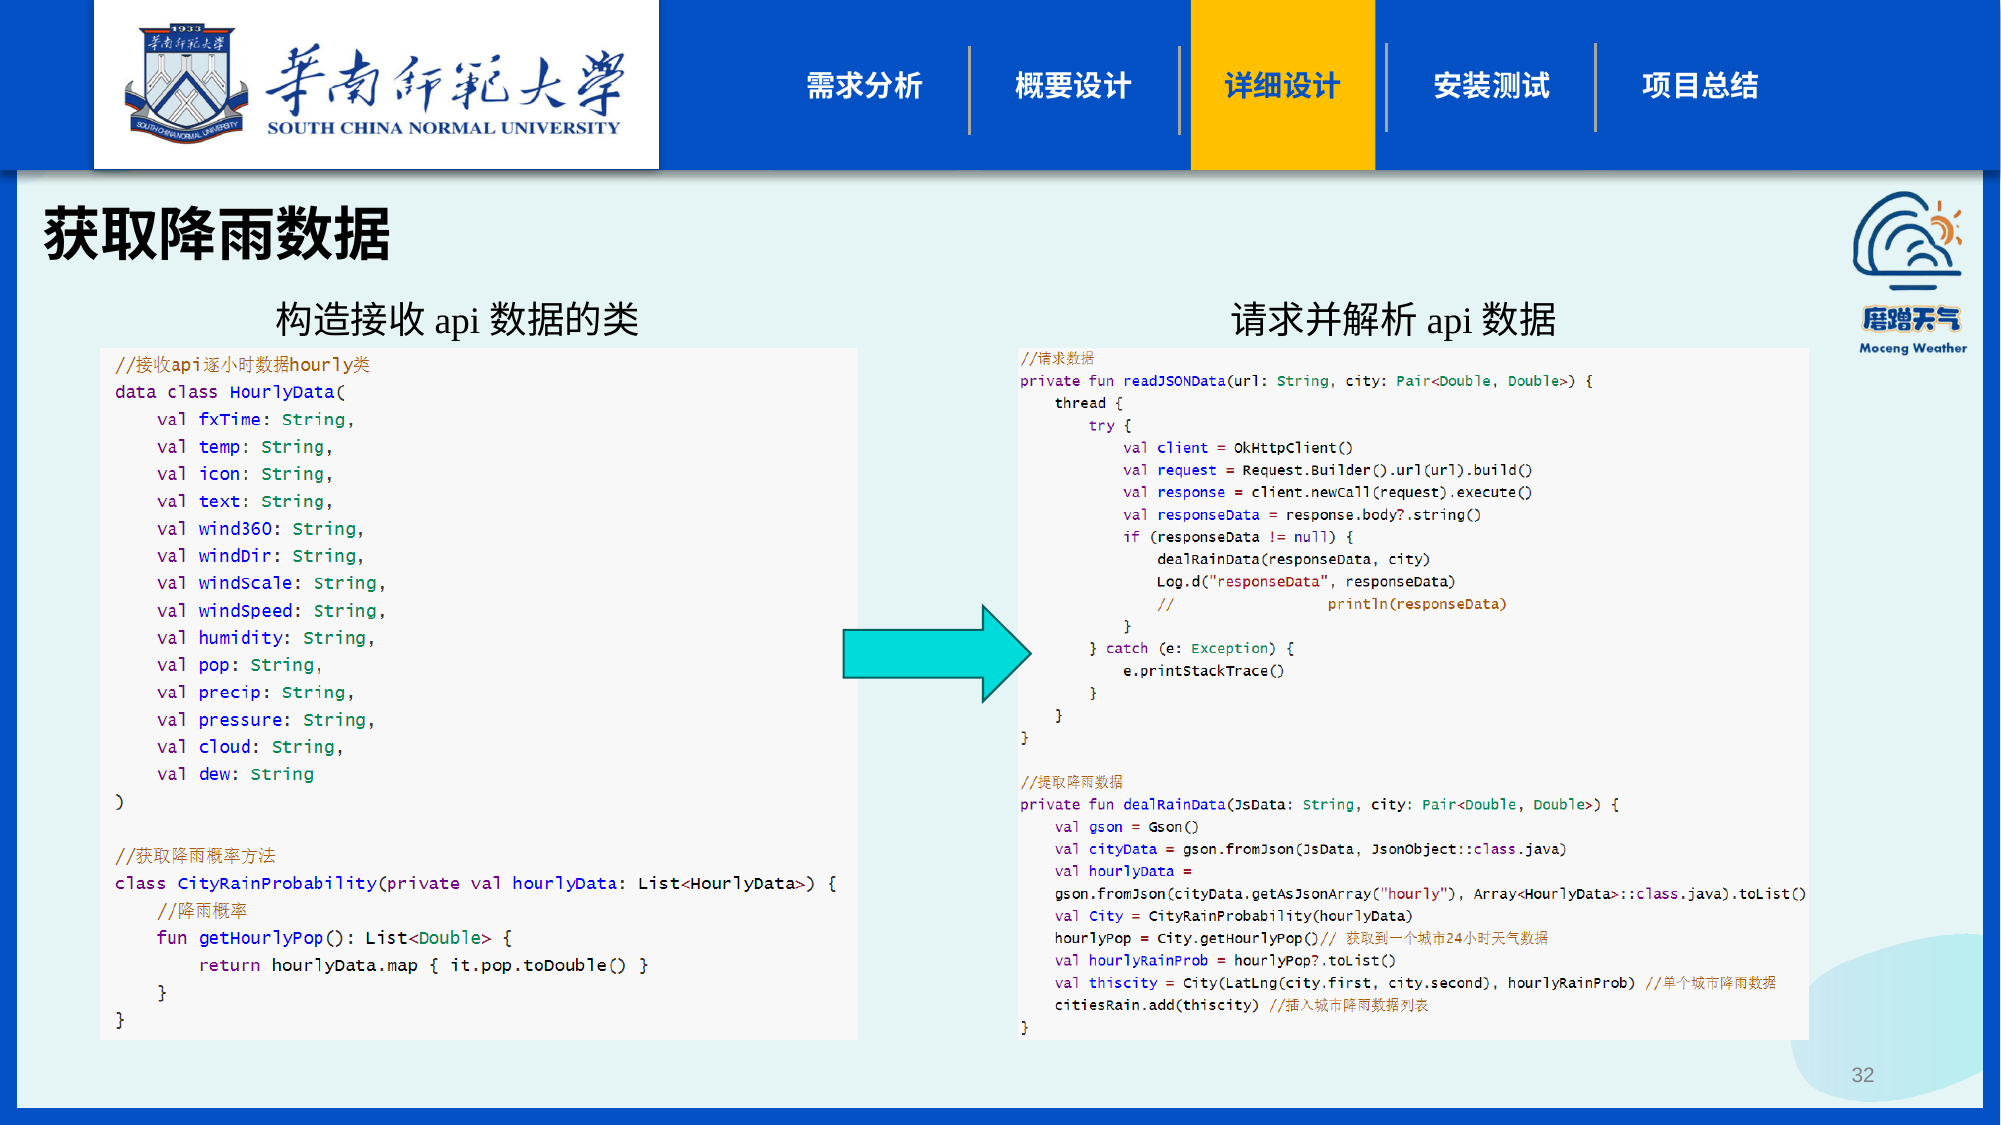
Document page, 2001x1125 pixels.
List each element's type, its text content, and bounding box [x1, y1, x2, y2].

picture [1838, 185, 1984, 364]
slide_number 32 [1452, 1056, 1890, 1092]
picture [108, 12, 644, 155]
text_box [858, 603, 1018, 704]
text_box 获取降雨数据 [19, 189, 416, 275]
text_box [1018, 288, 1809, 1040]
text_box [100, 288, 858, 1040]
